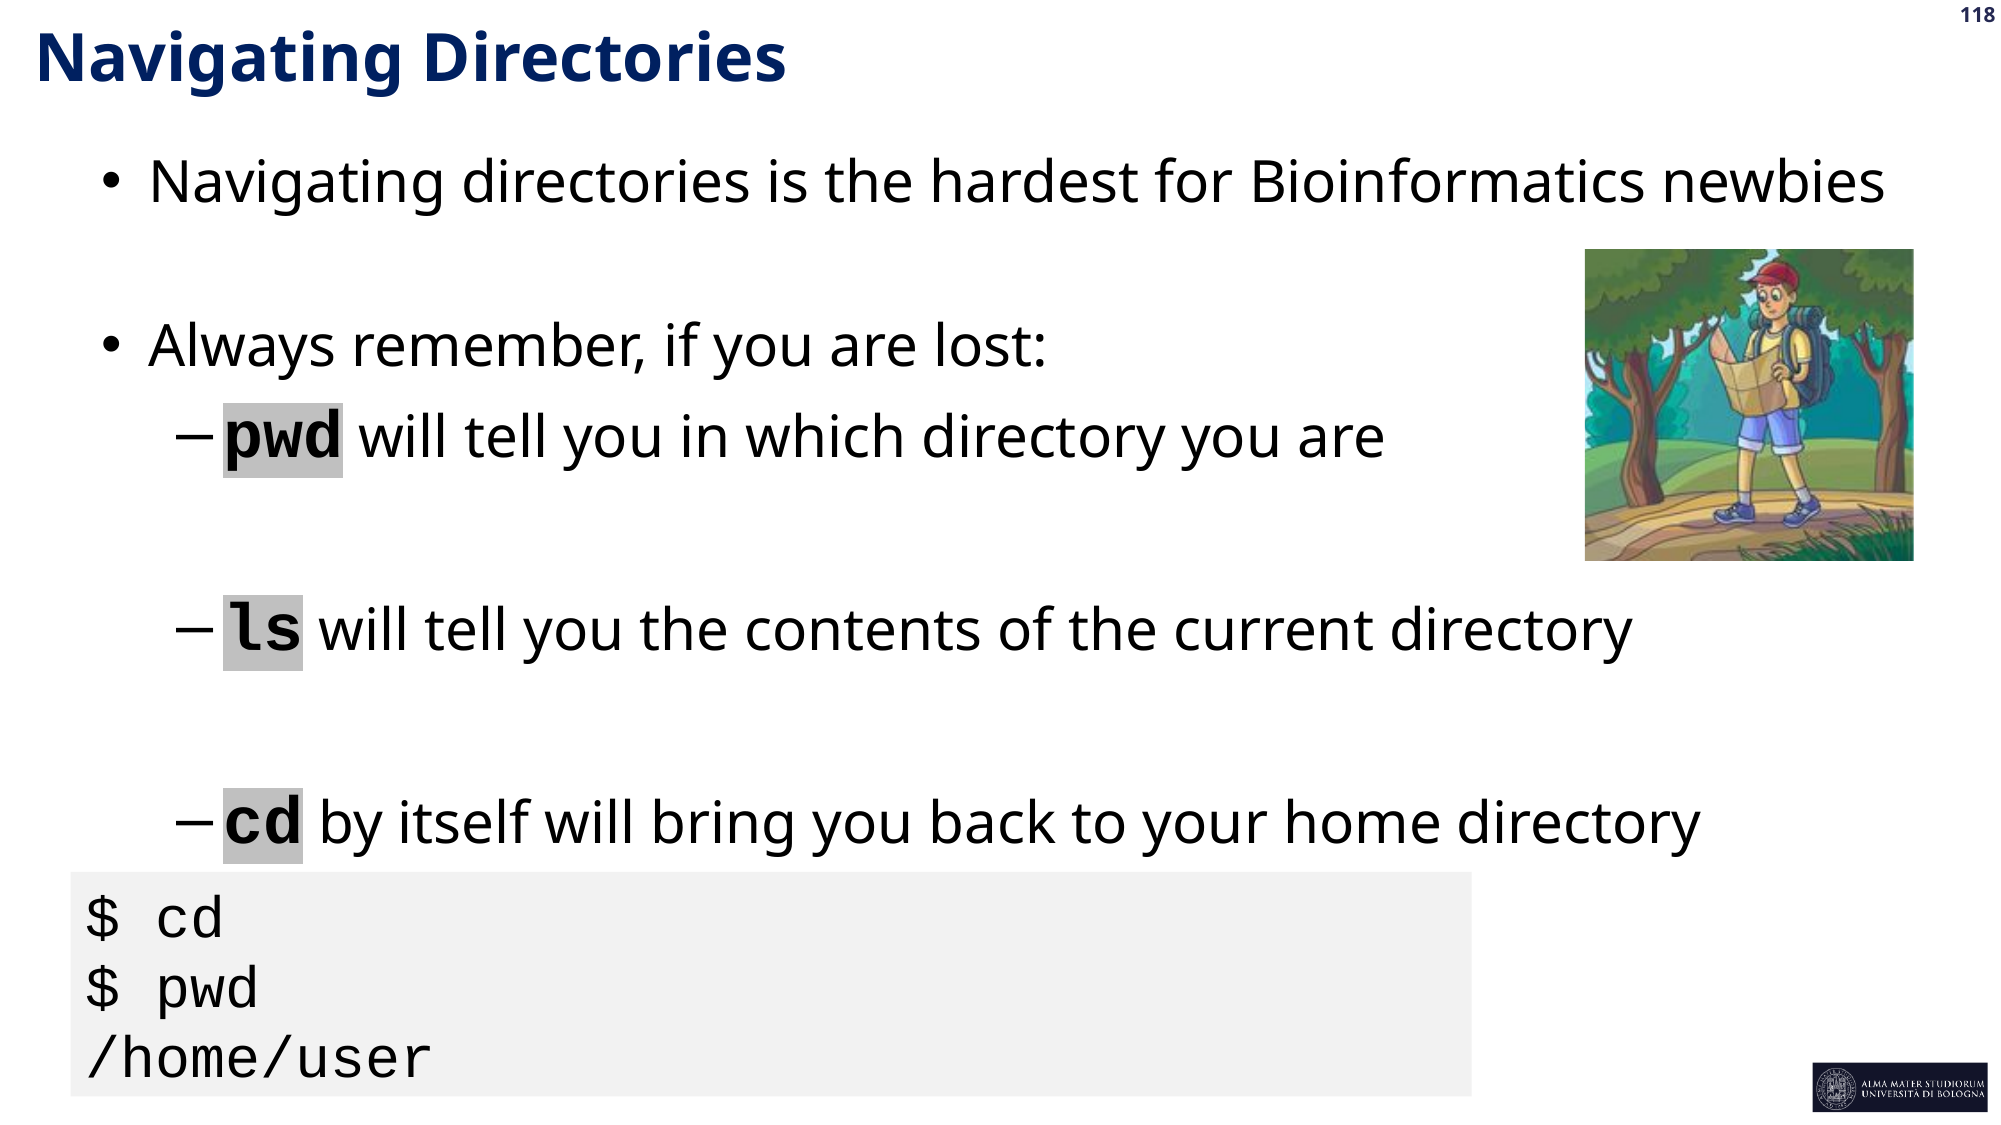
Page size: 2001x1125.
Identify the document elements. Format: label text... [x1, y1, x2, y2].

list Navigating directories is the hardest for Bioinformatics newbies Always remember, if you are lost: pwd will tell you in which directory you are ls will tell you the contents of the current directory cd by itself will bring you back to your home directory [86, 137, 1930, 875]
picture [1812, 1062, 1988, 1113]
list Navigating Directories [19, 7, 1930, 102]
text_box $ cd $ pwd /home/user [70, 871, 1472, 1097]
picture [1584, 249, 1914, 561]
